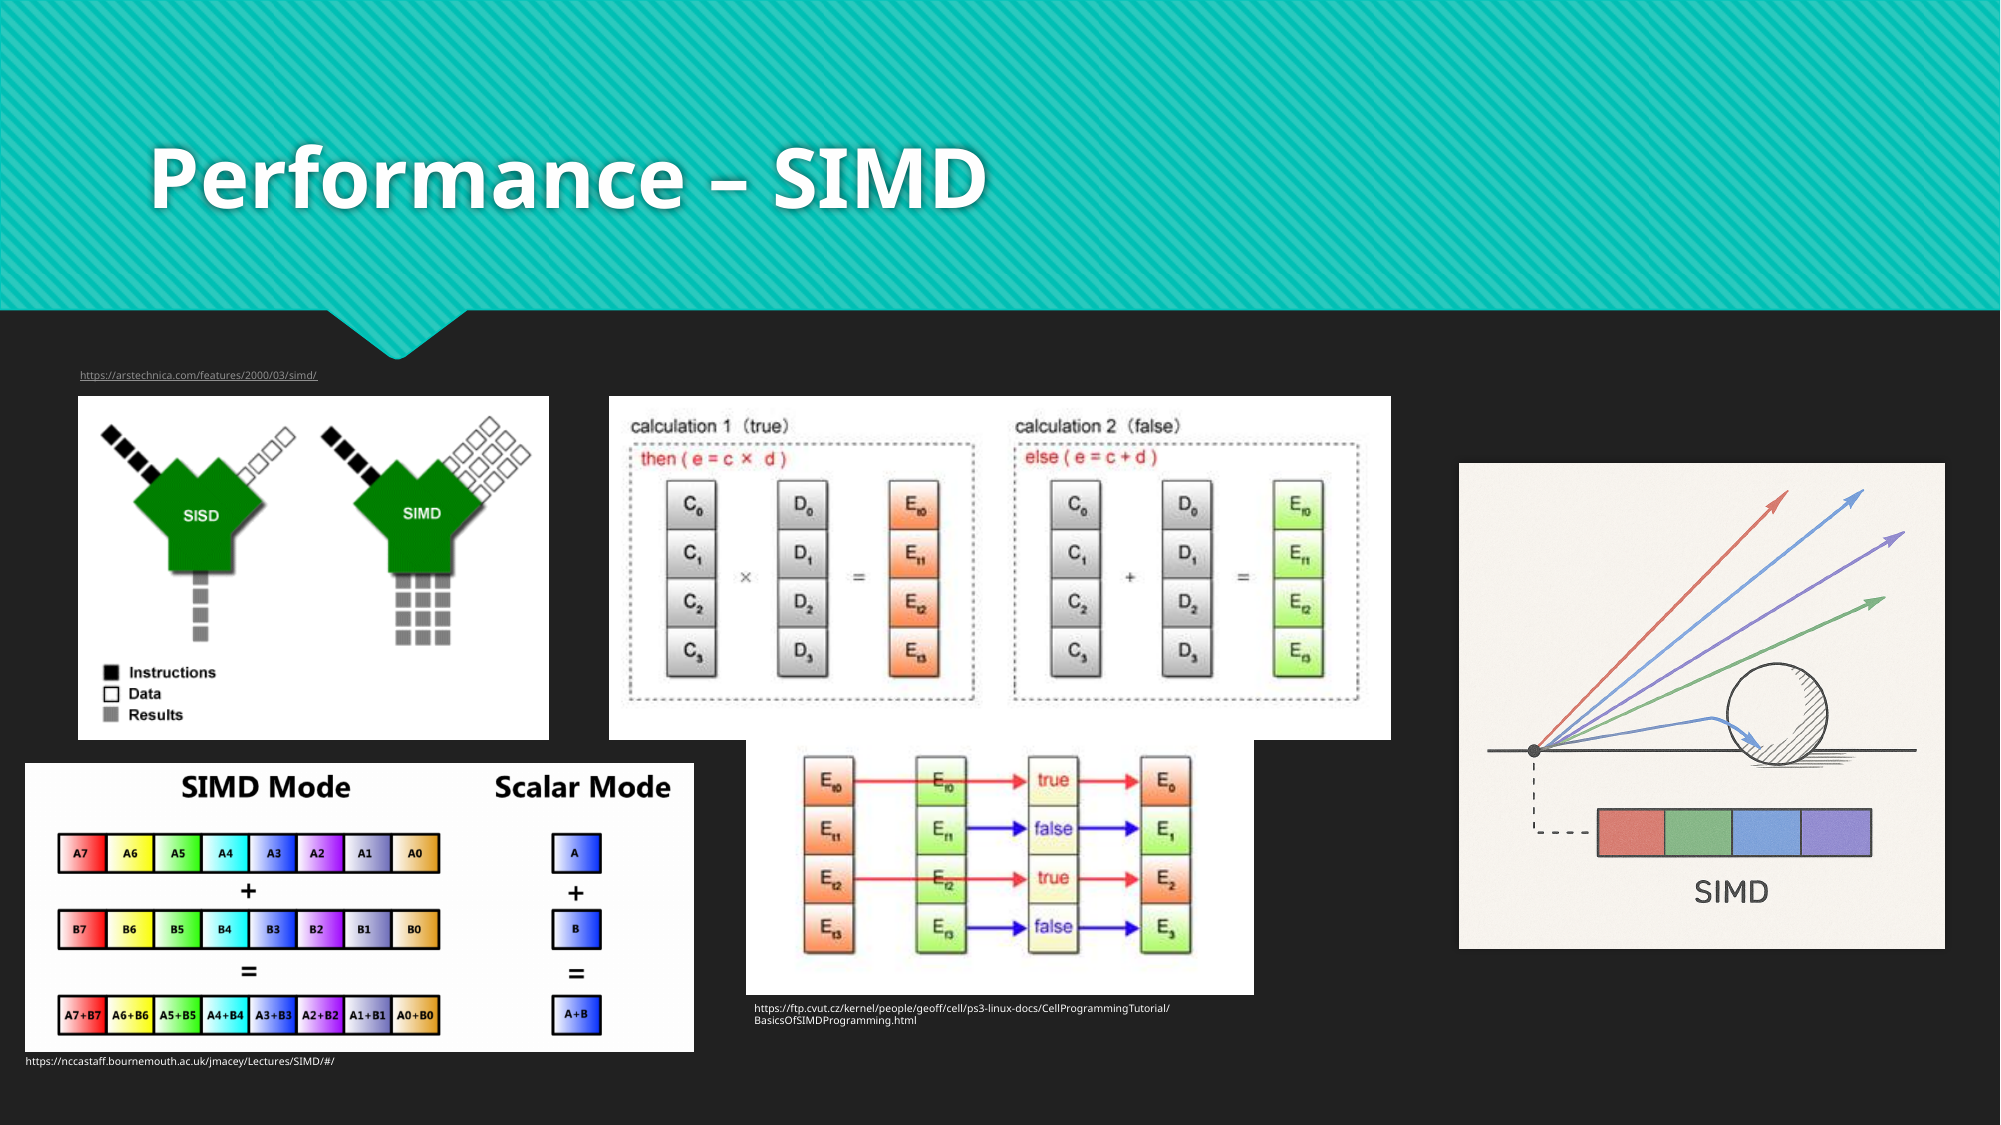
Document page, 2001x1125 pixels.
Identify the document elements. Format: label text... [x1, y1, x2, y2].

picture [78, 396, 549, 740]
picture [609, 396, 1391, 995]
text_box https://nccastaff.bournemouth.ac.uk/jmacey/Lectures/SIMD/#/ [10, 1047, 525, 1076]
picture [25, 763, 694, 1052]
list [1459, 463, 1946, 950]
text_box https://ftp.cvut.cz/kernel/people/geoff/cell/ps3-linux-docs/CellProgrammingTutorial/BasicsOfSIMDProgramming.html [739, 994, 1254, 1034]
text_box https://arstechnica.com/features/2000/03/simd/ [65, 361, 579, 391]
title Performance – SIMD [132, 73, 1868, 233]
